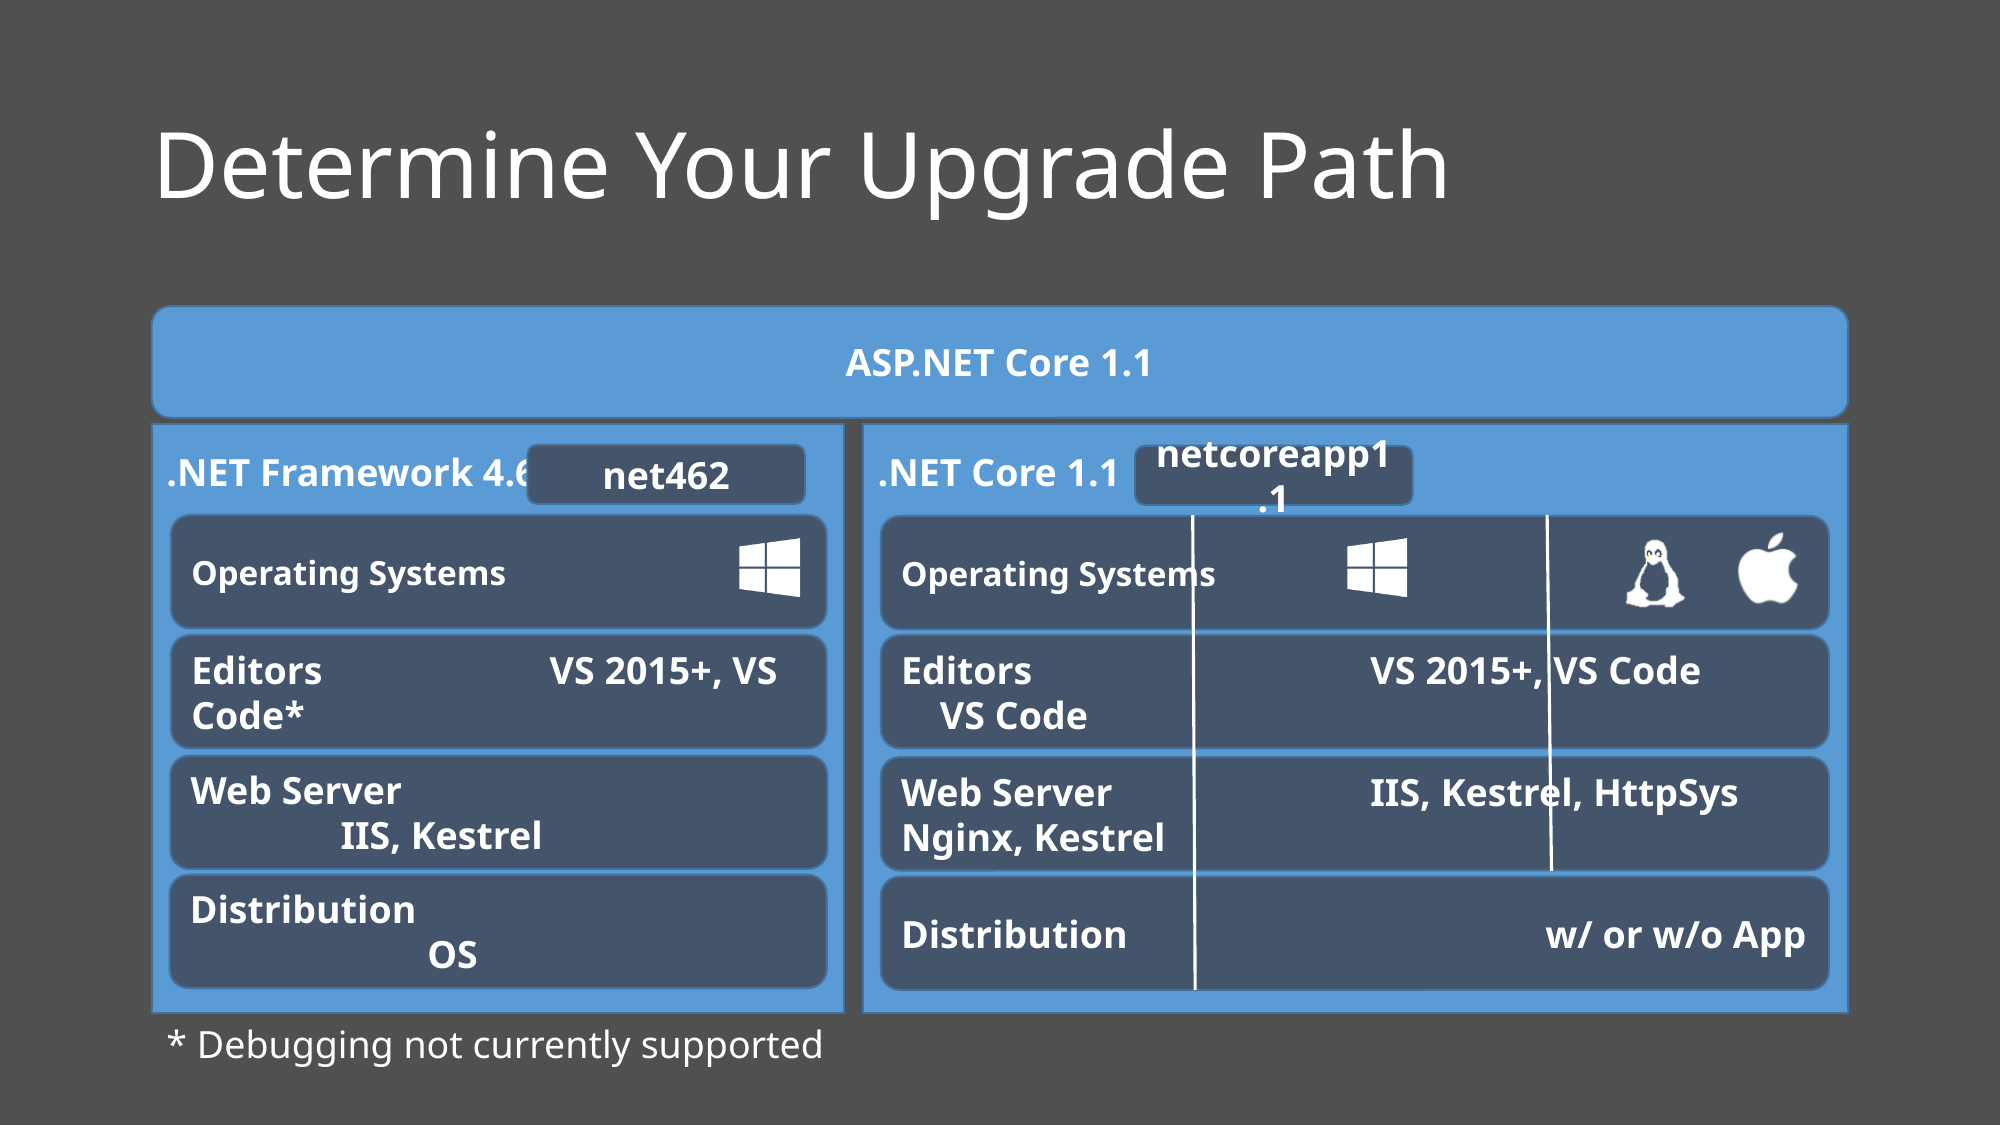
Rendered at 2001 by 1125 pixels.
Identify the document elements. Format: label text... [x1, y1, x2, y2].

text_box .NET Framework 4.6.2 [151, 423, 845, 1014]
text_box Operating Systems [879, 514, 1548, 631]
text_box Web Server IIS, Kestrel, HttpSys Nginx, Kestrel [1196, 756, 1830, 872]
text_box Web Server IIS, Kestrel, HttpSys Nginx, Kestrel [879, 756, 1192, 872]
text_box Editors VS 2015+, VS Code VS Code [1196, 633, 1547, 750]
title Determine Your Upgrade Path [137, 59, 1863, 278]
text_box * Debugging not currently supported [151, 1013, 844, 1073]
text_box Distribution OS [168, 873, 828, 990]
text_box netcoreapp1.1 [1134, 444, 1414, 506]
text_box Editors VS 2015+, VS Code VS Code [1552, 633, 1830, 750]
text_box Distribution w/ or w/o App [879, 875, 1830, 992]
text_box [1547, 515, 1552, 871]
text_box net462 [526, 443, 806, 505]
picture [1337, 530, 1413, 607]
text_box Web Server IIS, Kestrel [169, 754, 829, 870]
text_box Operating Systems [169, 513, 828, 630]
picture [1613, 532, 1697, 615]
picture [730, 530, 805, 607]
text_box .NET Core 1.1 [862, 423, 1849, 1014]
text_box Editors VS 2015+, VS Code* [169, 633, 828, 750]
text_box ASP.NET Core 1.1 [150, 305, 1850, 419]
text_box Operating Systems [1549, 514, 1830, 631]
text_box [1192, 515, 1196, 991]
picture [1736, 531, 1800, 606]
text_box Editors VS 2015+, VS Code VS Code [879, 633, 1192, 750]
